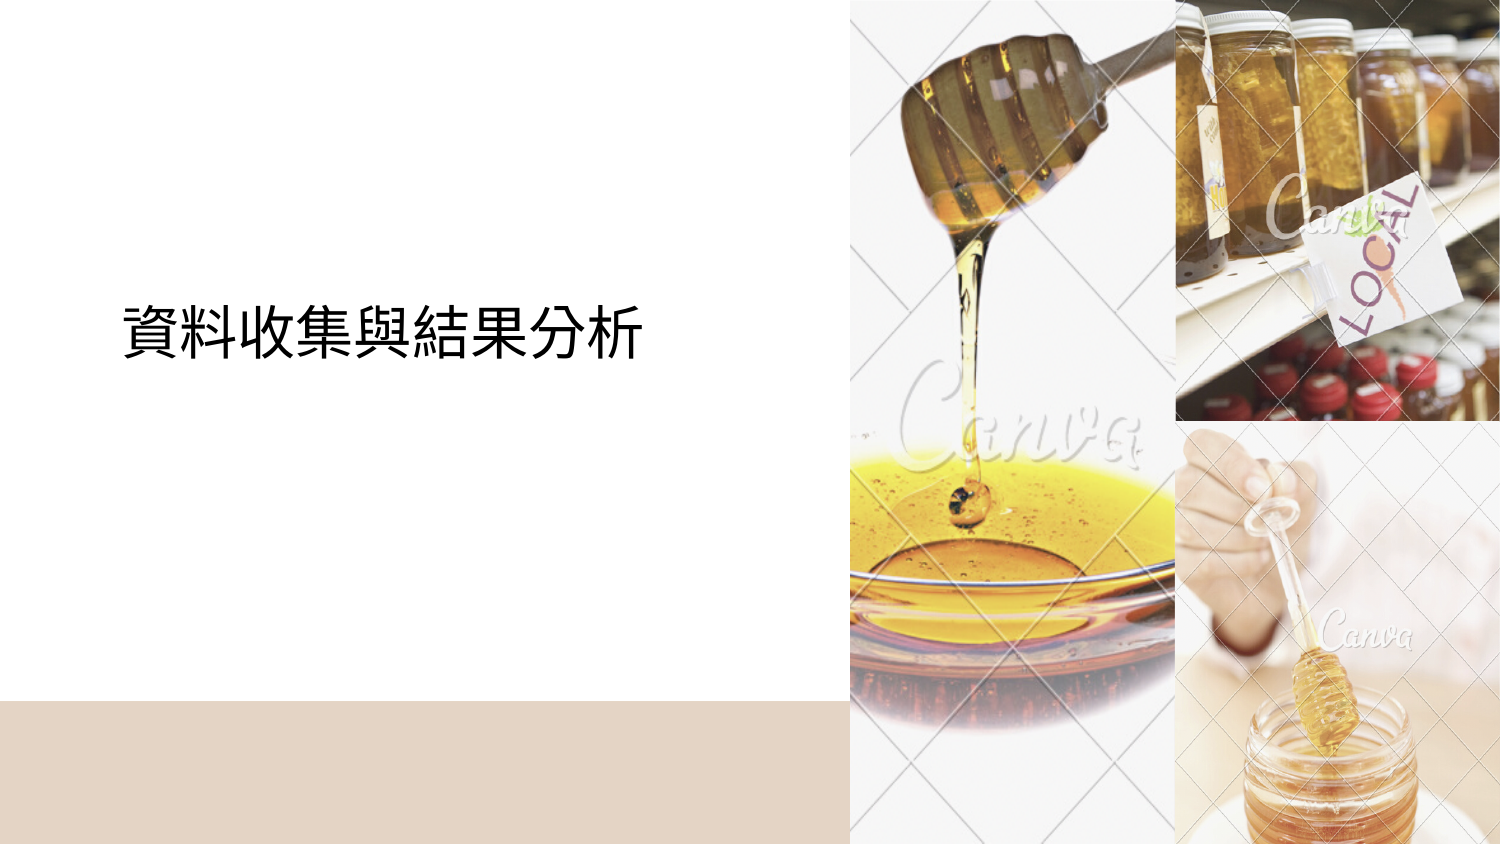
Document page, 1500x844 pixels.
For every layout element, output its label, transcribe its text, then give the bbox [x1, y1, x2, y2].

title 資料收集與結果分析 [106, 281, 684, 376]
picture [0, 701, 850, 844]
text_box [850, 0, 1500, 844]
